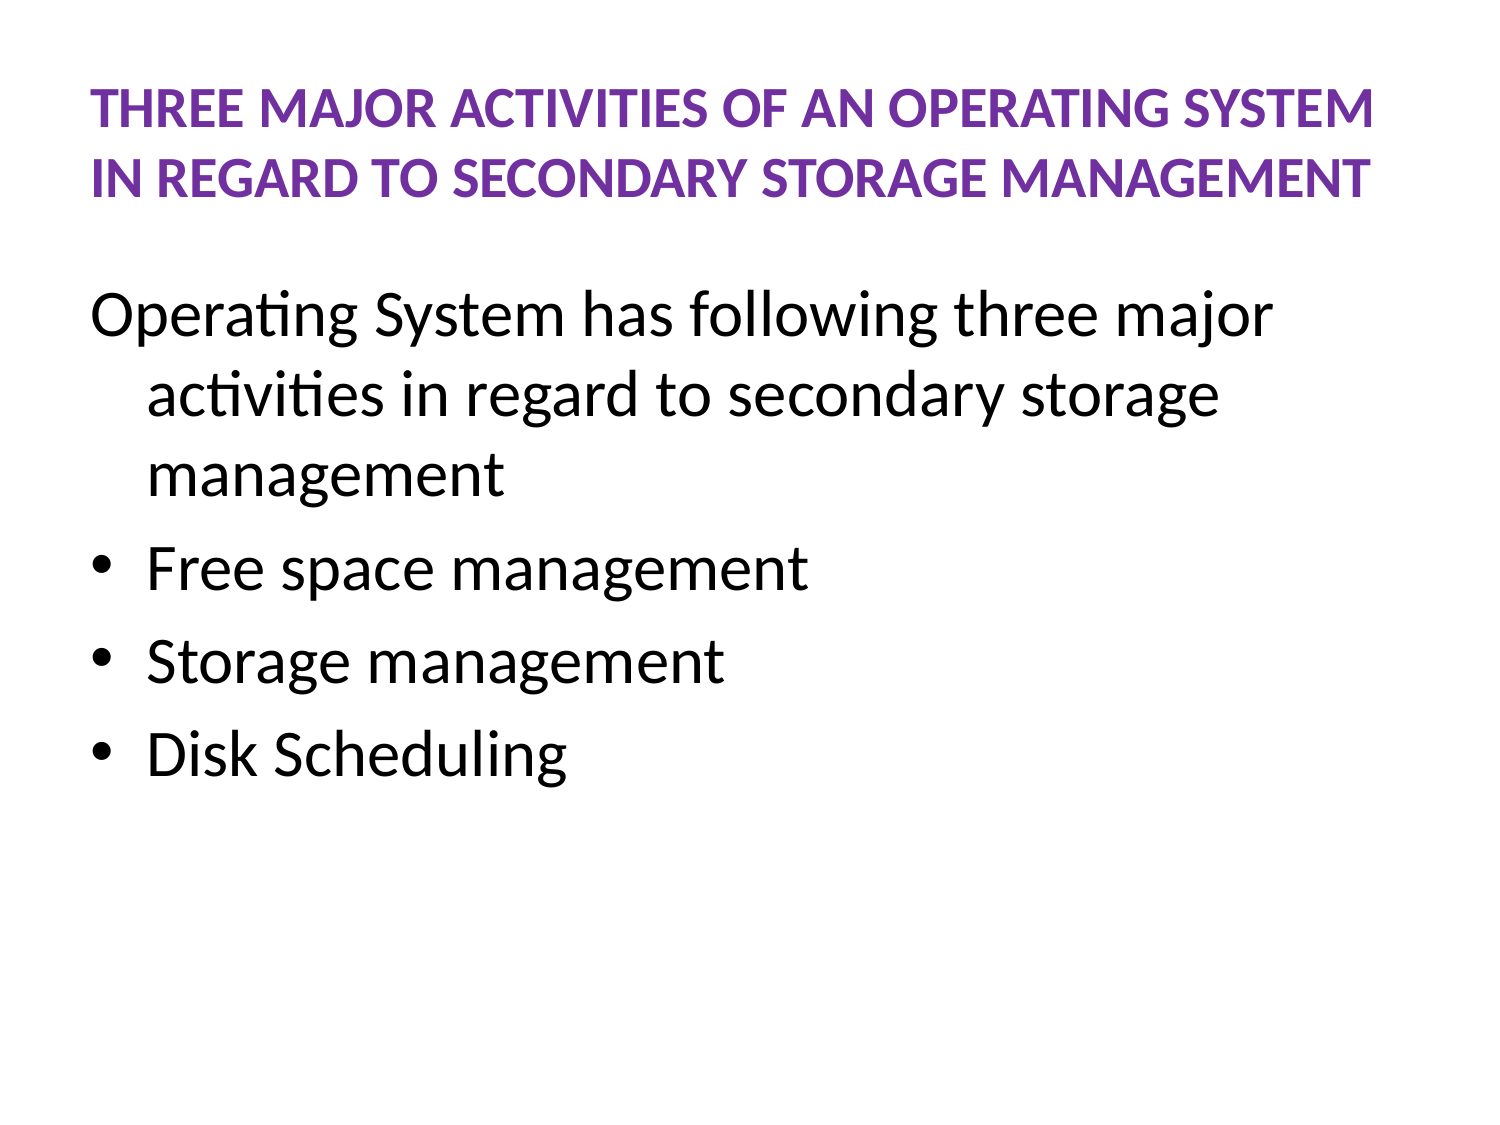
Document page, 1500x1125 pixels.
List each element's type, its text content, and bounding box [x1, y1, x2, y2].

list Operating System has following three major activities in regard to secondary storage management Free space management Storage management Disk Scheduling [75, 262, 1425, 1005]
title THREE MAJOR ACTIVITIES OF AN OPERATING SYSTEM IN REGARD TO SECONDARY STORAGE MANAGEMENT [75, 45, 1425, 233]
